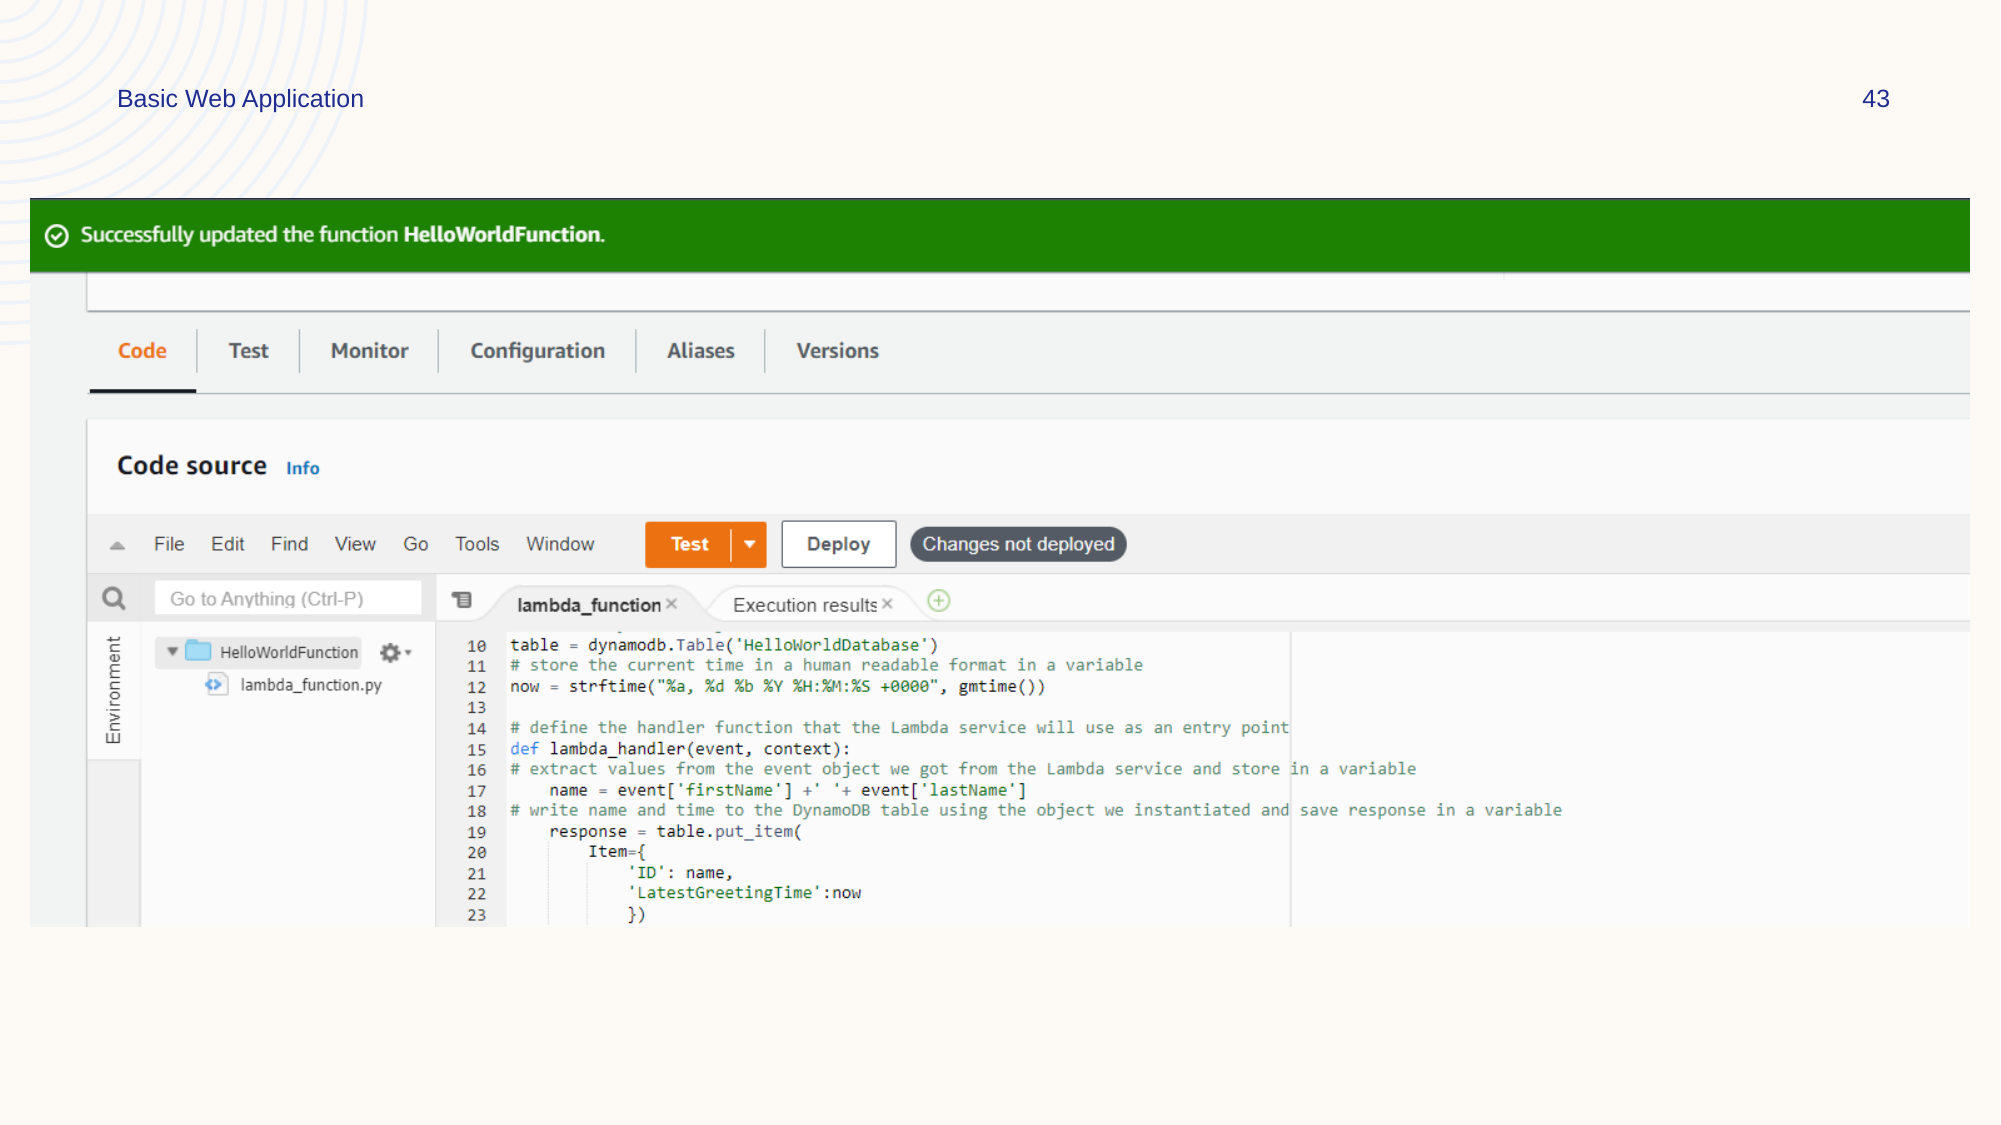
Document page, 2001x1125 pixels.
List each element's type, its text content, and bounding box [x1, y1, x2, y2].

footer Basic Web Application [101, 75, 627, 120]
slide_number 43 [1795, 75, 1958, 120]
picture [30, 198, 1970, 927]
